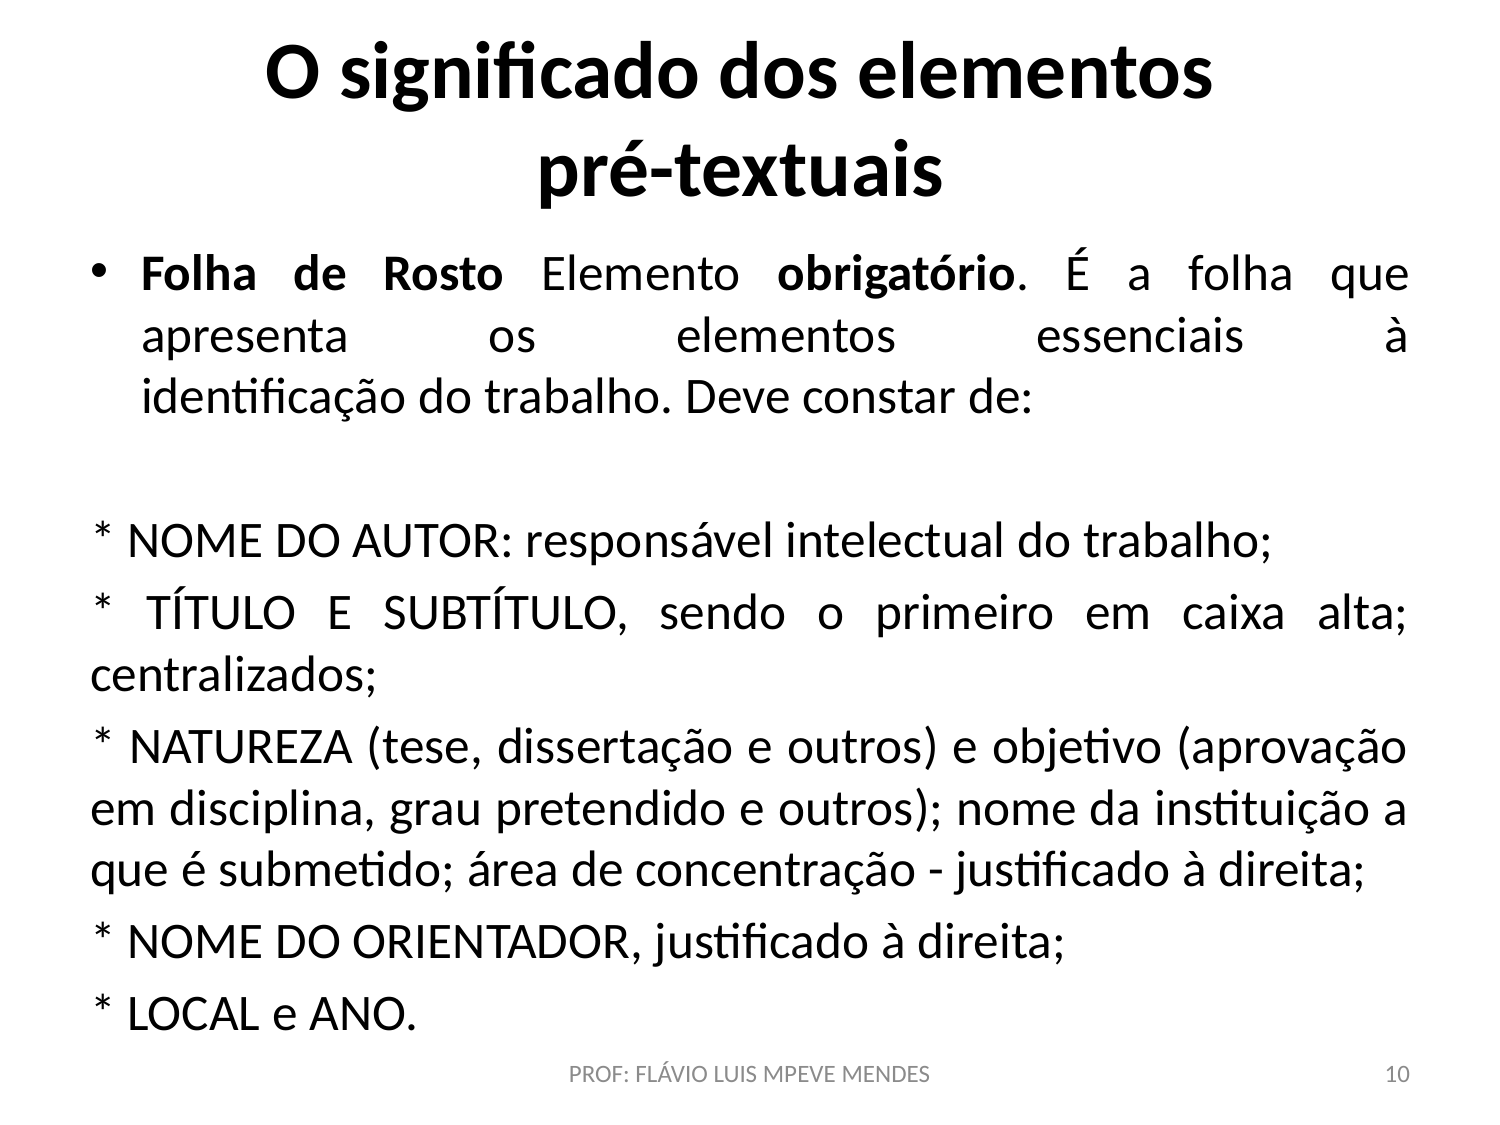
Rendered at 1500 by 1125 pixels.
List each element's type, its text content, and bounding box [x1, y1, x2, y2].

title O significado dos elementos pré-textuais [75, 8, 1425, 220]
footer PROF: FLÁVIO LUIS MPEVE MENDES [512, 1042, 988, 1103]
slide_number 10 [1074, 1042, 1425, 1103]
list Folha de Rosto Elemento obrigatório. É a folha que apresenta os elementos essenciais à identificação do trabalho. Deve constar de: * NOME DO AUTOR: responsável intelectual do trabalho; * TÍTULO E SUBTÍTULO, sendo o primeiro em caixa alta; centralizados; * NATUREZA (tese, dissertação e outros) e objetivo (aprovação em disciplina, grau pretendido e outros); nome da instituição a que é submetido; área de concentração - justificado à direita; * NOME DO ORIENTADOR, justificado à direita; * LOCAL e ANO. [75, 231, 1425, 1083]
